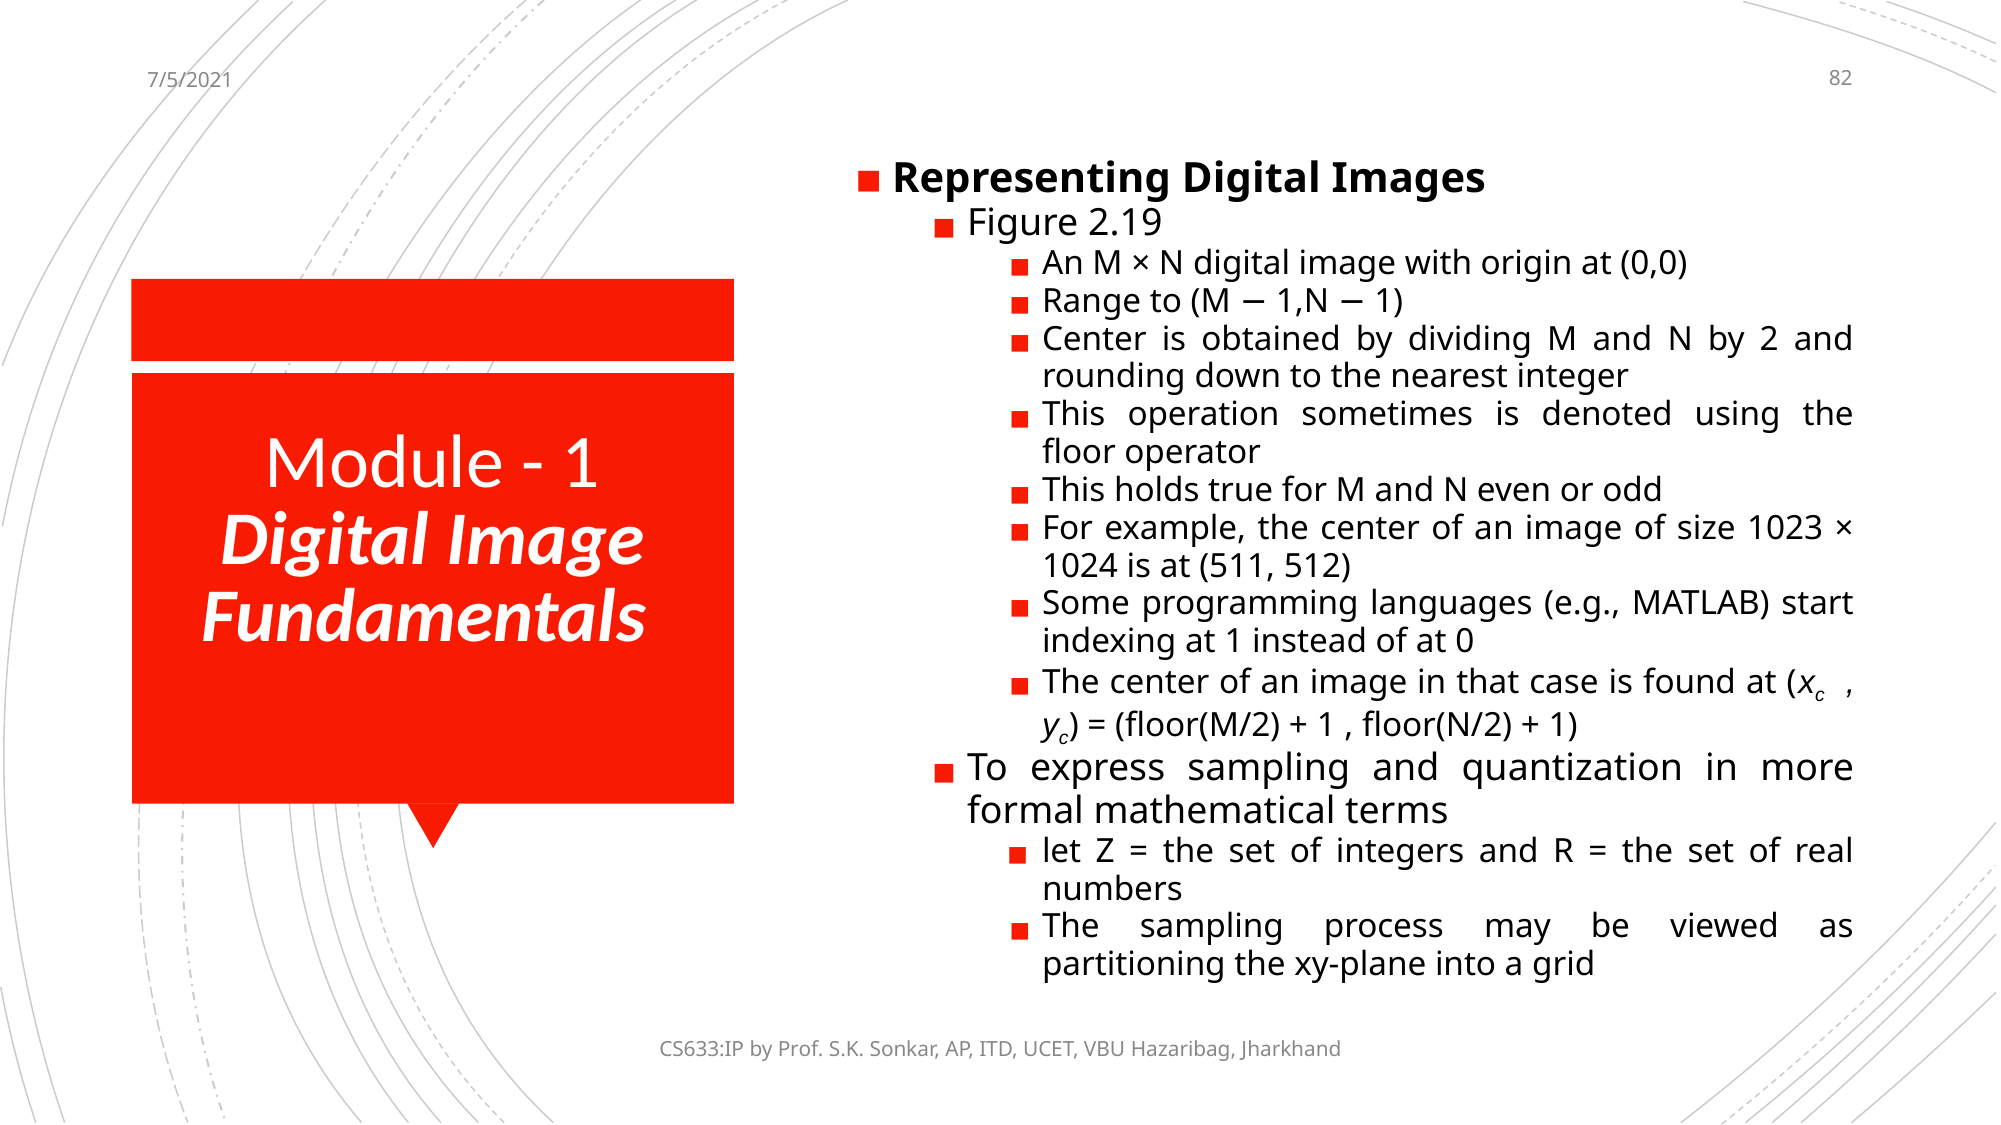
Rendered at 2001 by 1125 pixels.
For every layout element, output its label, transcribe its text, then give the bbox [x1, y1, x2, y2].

list Representing Digital Images Figure 2.19 An M × N digital image with origin at (0,0) Range to (M − 1,N − 1) Center is obtained by dividing M and N by 2 and rounding down to the nearest integer This operation sometimes is denoted using the floor operator This holds true for M and N even or odd For example, the center of an image of size 1023 × 1024 is at (511, 512) Some programming languages (e.g., MATLAB) start indexing at 1 instead of at 0 The center of an image in that case is found at (xc , yc) = (floor(M/2) + 1 , floor(N/2) + 1) To express sampling and quantization in more formal mathematical terms let Z = the set of integers and R = the set of real numbers The sampling process may be viewed as partitioning the xy-plane into a grid [839, 131, 1871, 993]
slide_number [131, 52, 732, 105]
title Module - 1 Digital Image Fundamentals [145, 385, 720, 789]
slide_number ‹#› [1717, 52, 1868, 105]
footer CS633:IP by Prof. S.K. Sonkar, AP, ITD, UCET, VBU Hazaribag, Jharkhand [131, 1021, 1869, 1074]
